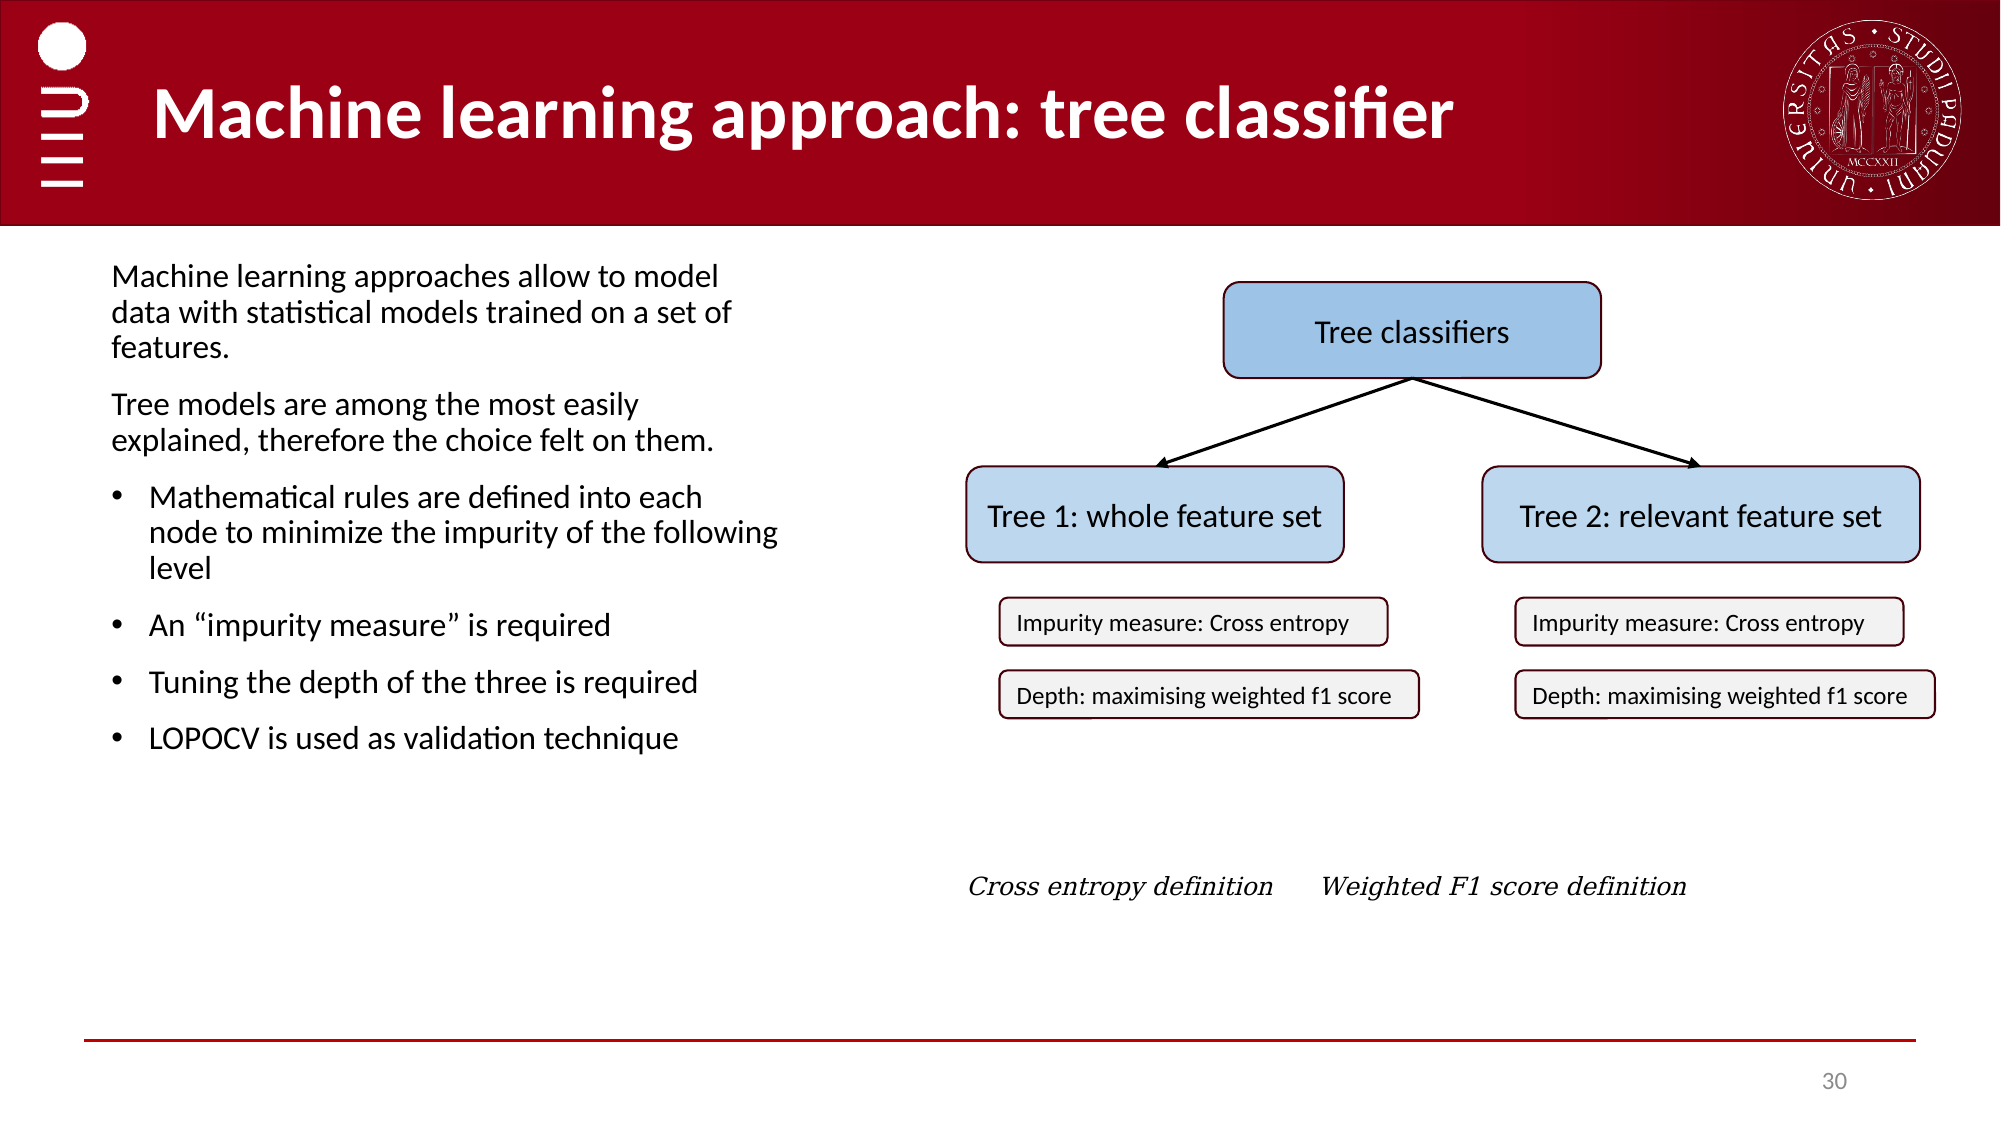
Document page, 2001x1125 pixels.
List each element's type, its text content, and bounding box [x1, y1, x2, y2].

picture [1783, 20, 1963, 200]
list Machine learning approaches allow to model data with statistical models trained on a set of features. Tree models are among the most easily explained, therefore the choice felt on them. Mathematical rules are defined into each node to minimize the impurity of the following level An “impurity measure” is required Tuning the depth of the three is required LOPOCV is used as validation technique [96, 251, 795, 998]
title Machine learning approach: tree classifier [137, 34, 1763, 194]
slide_number 30 [1412, 1049, 1863, 1110]
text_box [897, 282, 1957, 1047]
